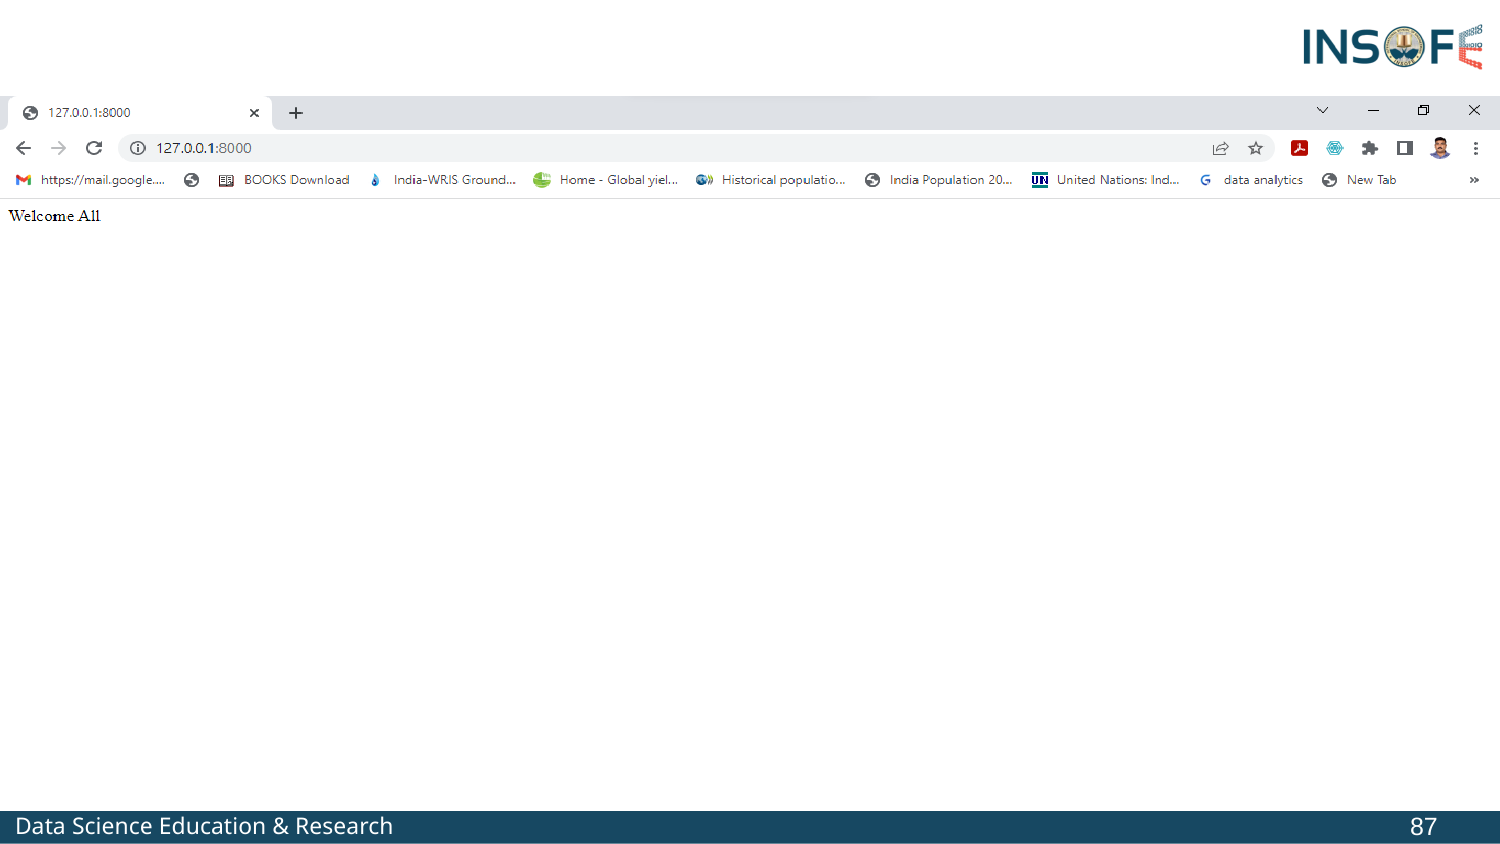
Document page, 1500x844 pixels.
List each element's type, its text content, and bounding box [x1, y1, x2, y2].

footer Data Science Education & Research [12, 819, 404, 844]
picture [0, 96, 1500, 811]
slide_number 87 [1403, 819, 1444, 843]
picture [1303, 23, 1483, 70]
